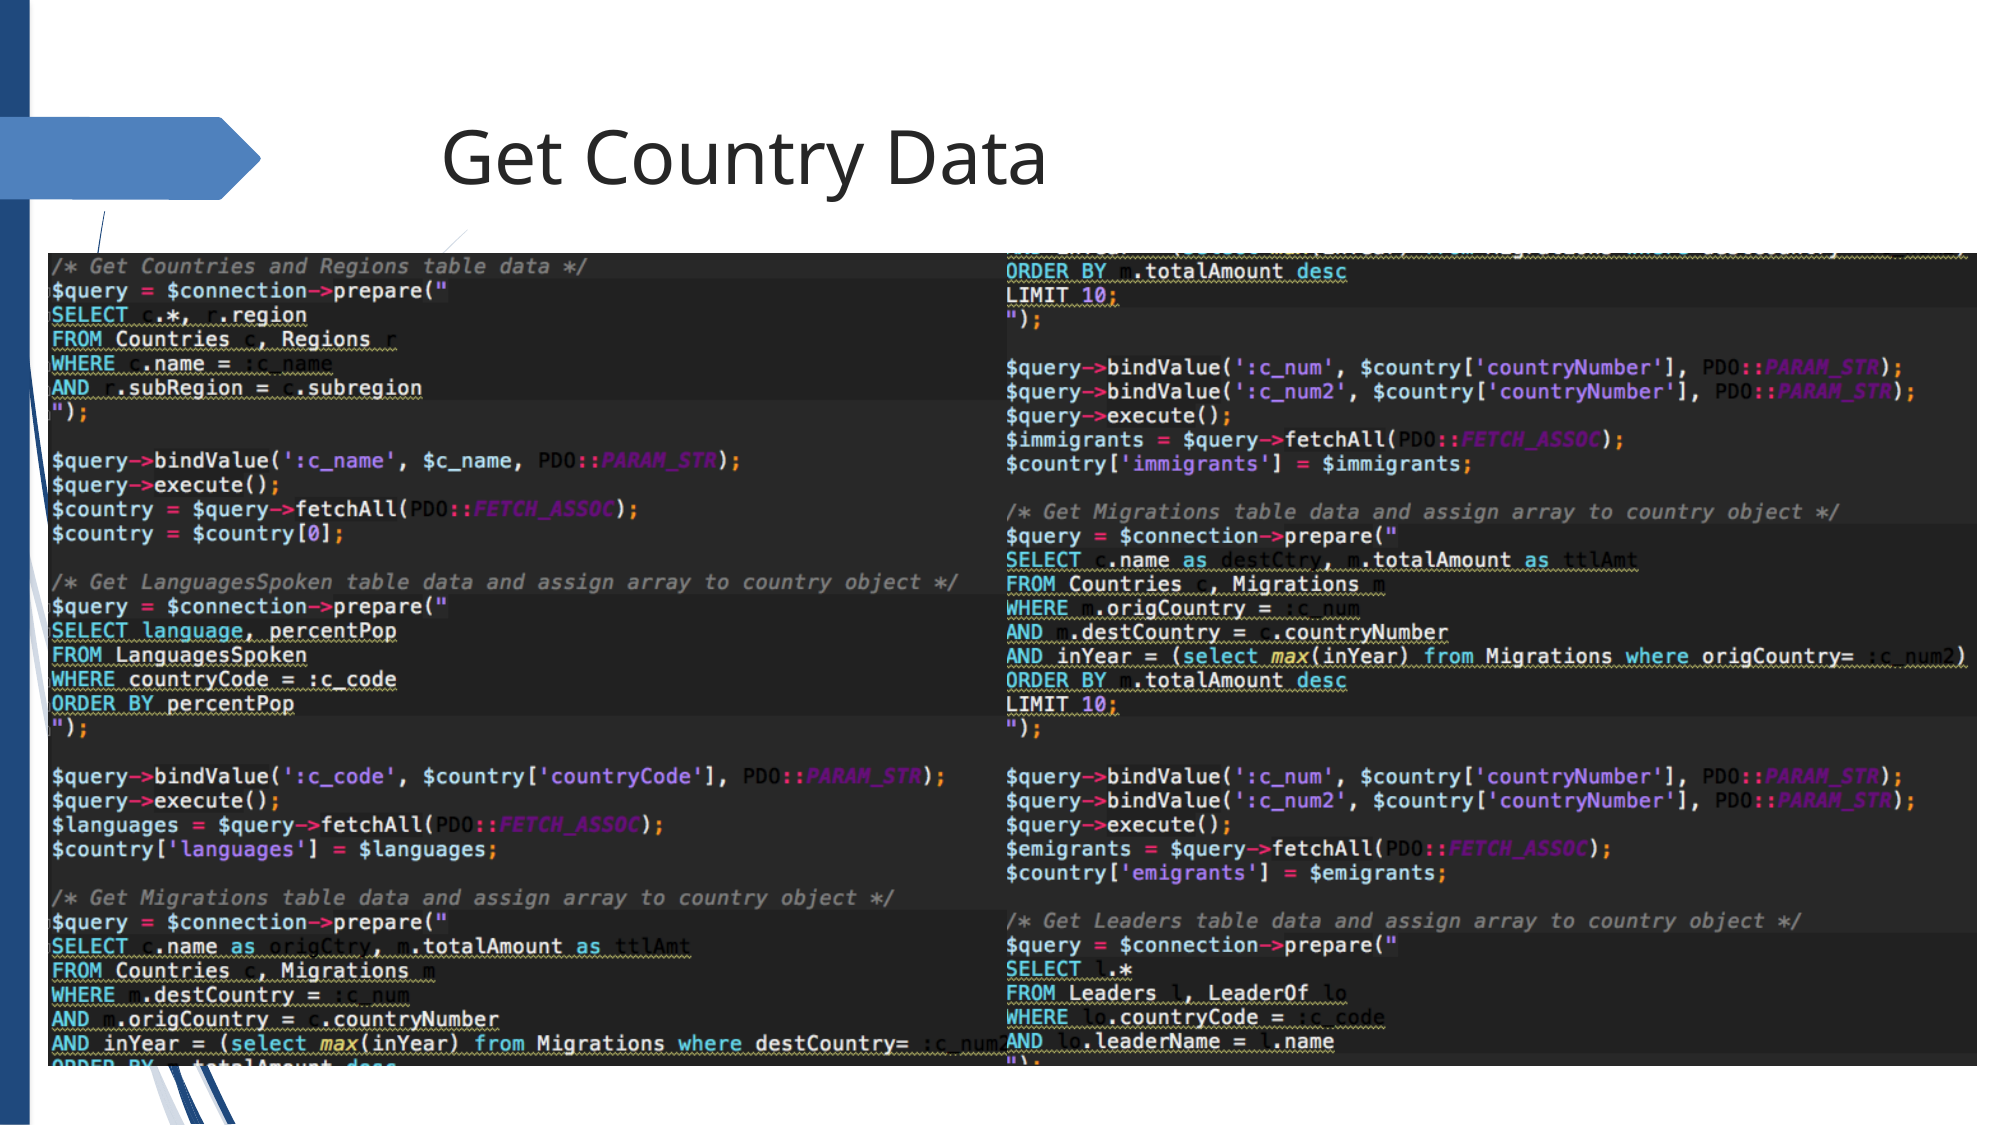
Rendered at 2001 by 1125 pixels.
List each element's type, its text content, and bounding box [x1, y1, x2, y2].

picture [48, 253, 1978, 1067]
text_box Get Country Data [425, 102, 1887, 251]
